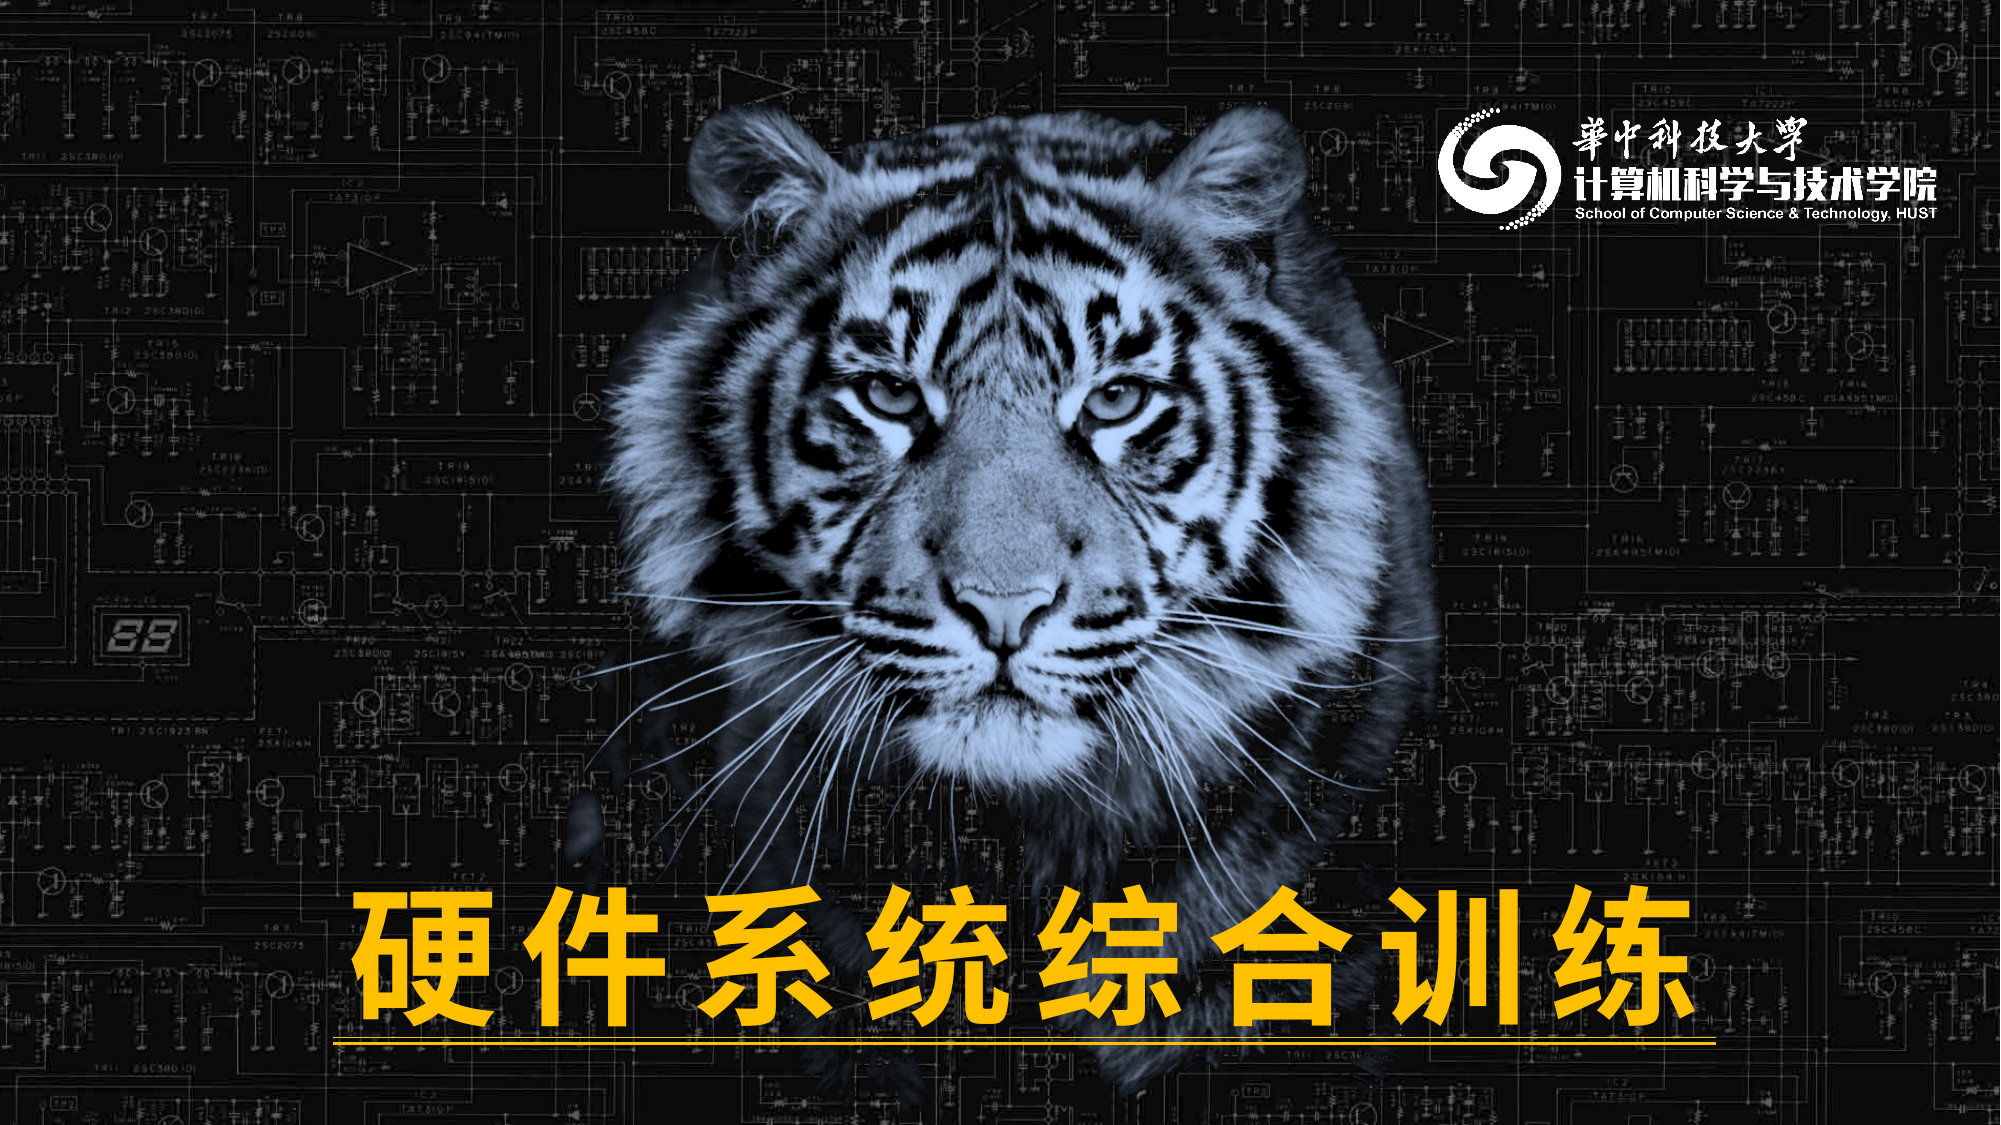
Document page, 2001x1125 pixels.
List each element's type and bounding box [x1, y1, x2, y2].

text_box [511, 1044, 1508, 1125]
text_box [511, 0, 1508, 1037]
text_box [511, 1038, 1508, 1043]
picture [0, 0, 511, 1125]
picture [1438, 0, 2000, 1125]
